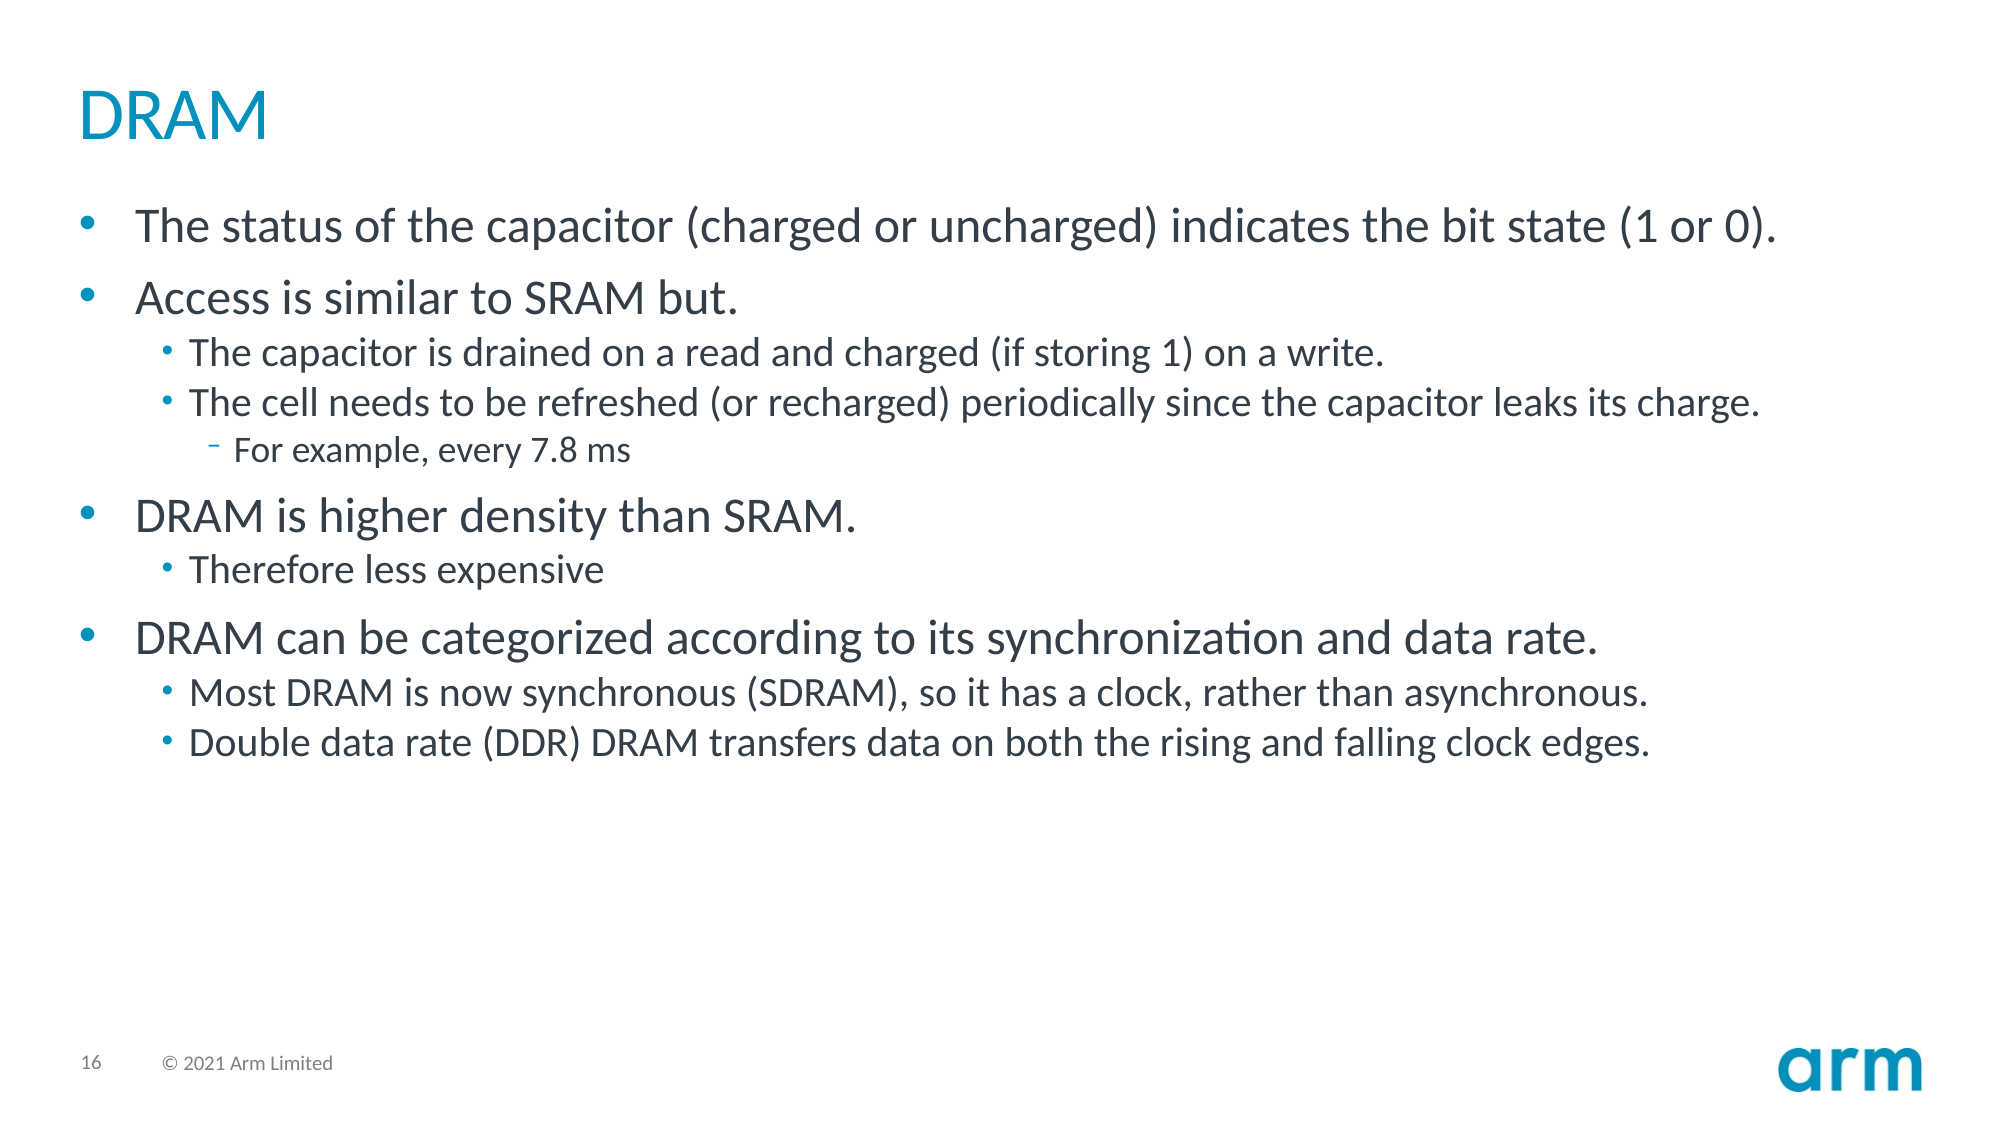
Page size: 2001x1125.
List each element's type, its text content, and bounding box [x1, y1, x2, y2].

picture [1788, 1056, 1812, 1083]
title DRAM [78, 78, 1922, 186]
picture [1778, 1072, 1794, 1092]
list The status of the capacitor (charged or uncharged) indicates the bit state (1 or 0). Access is similar to SRAM but. The capacitor is drained on a read and charged (if storing 1) on a write. The cell needs to be refreshed (or recharged) periodically since the capacitor leaks its charge. For example, every 7.8 ms DRAM is higher density than SRAM. Therefore less expensive DRAM can be categorized according to its synchronization and data rate. Most DRAM is now synchronous (SDRAM), so it has a clock, rather than asynchronous. Double data rate (DDR) DRAM transfers data on both the rising and falling clock edges. [78, 192, 1922, 1004]
picture [1911, 1048, 1922, 1062]
picture [1778, 1048, 1794, 1067]
picture [1803, 1048, 1922, 1092]
picture [1889, 1048, 1903, 1053]
